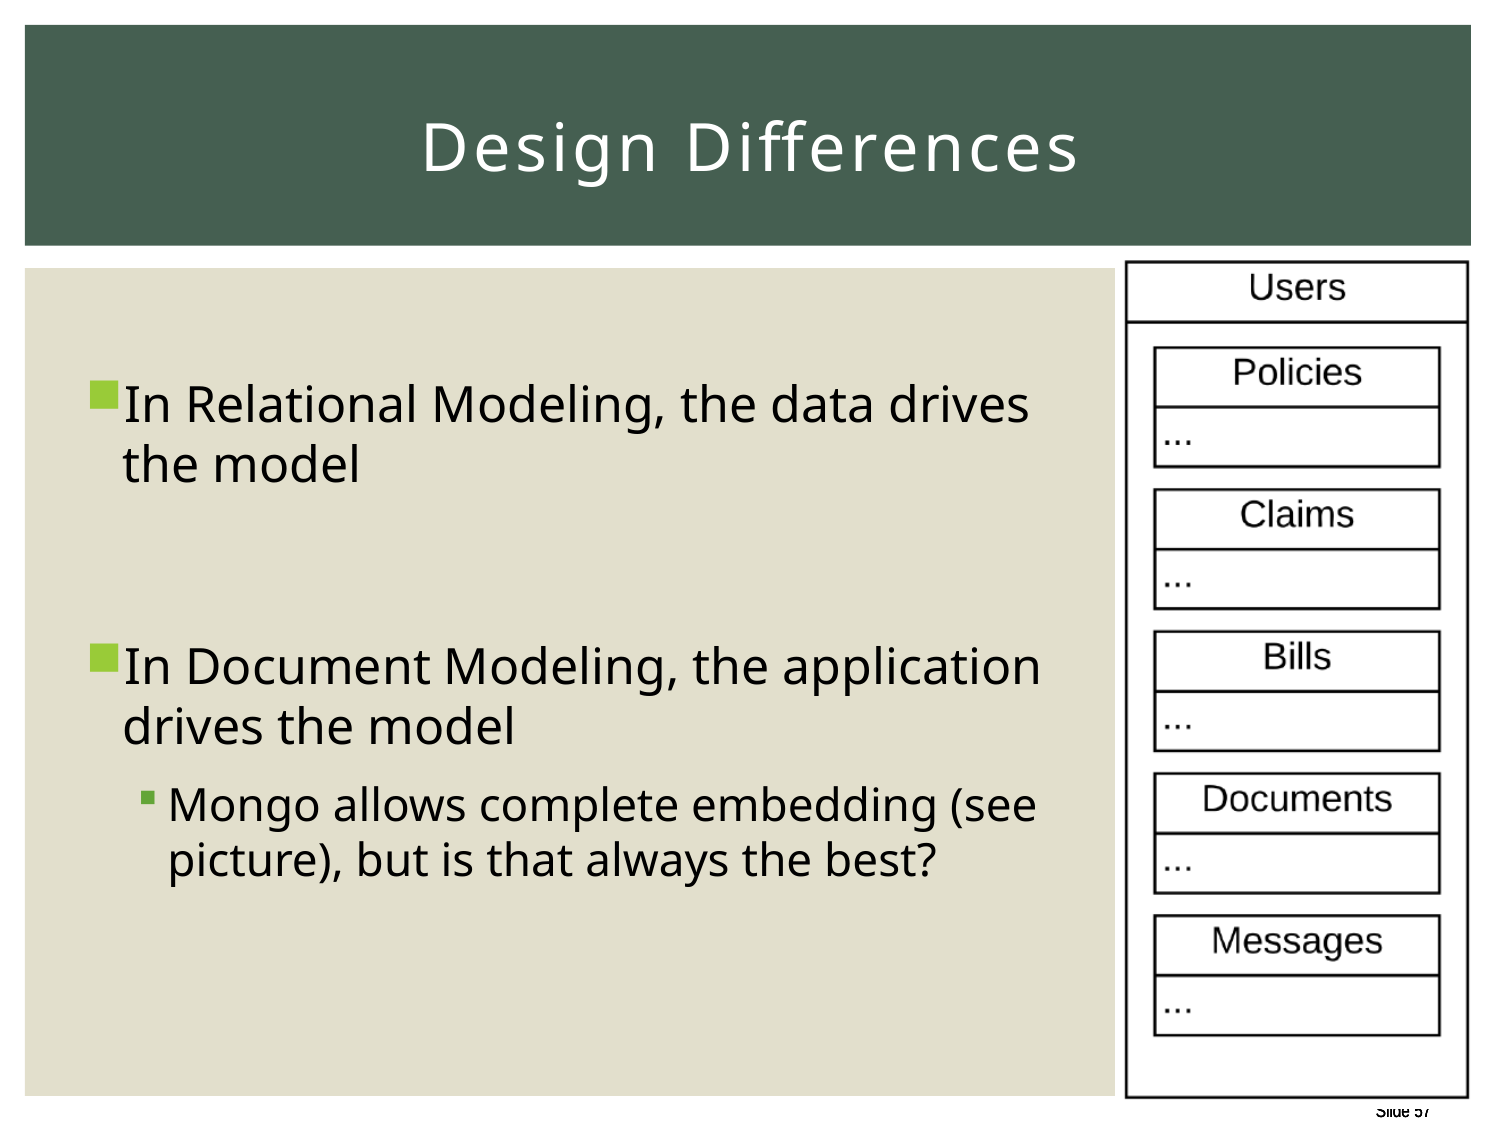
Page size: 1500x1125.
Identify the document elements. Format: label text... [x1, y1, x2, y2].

picture [1114, 249, 1478, 1110]
title Design Differences [62, 58, 1438, 232]
list In Relational Modeling, the data drives the model In Document Modeling, the application drives the model Mongo allows complete embedding (see picture), but is that always the best? [62, 281, 1098, 1005]
